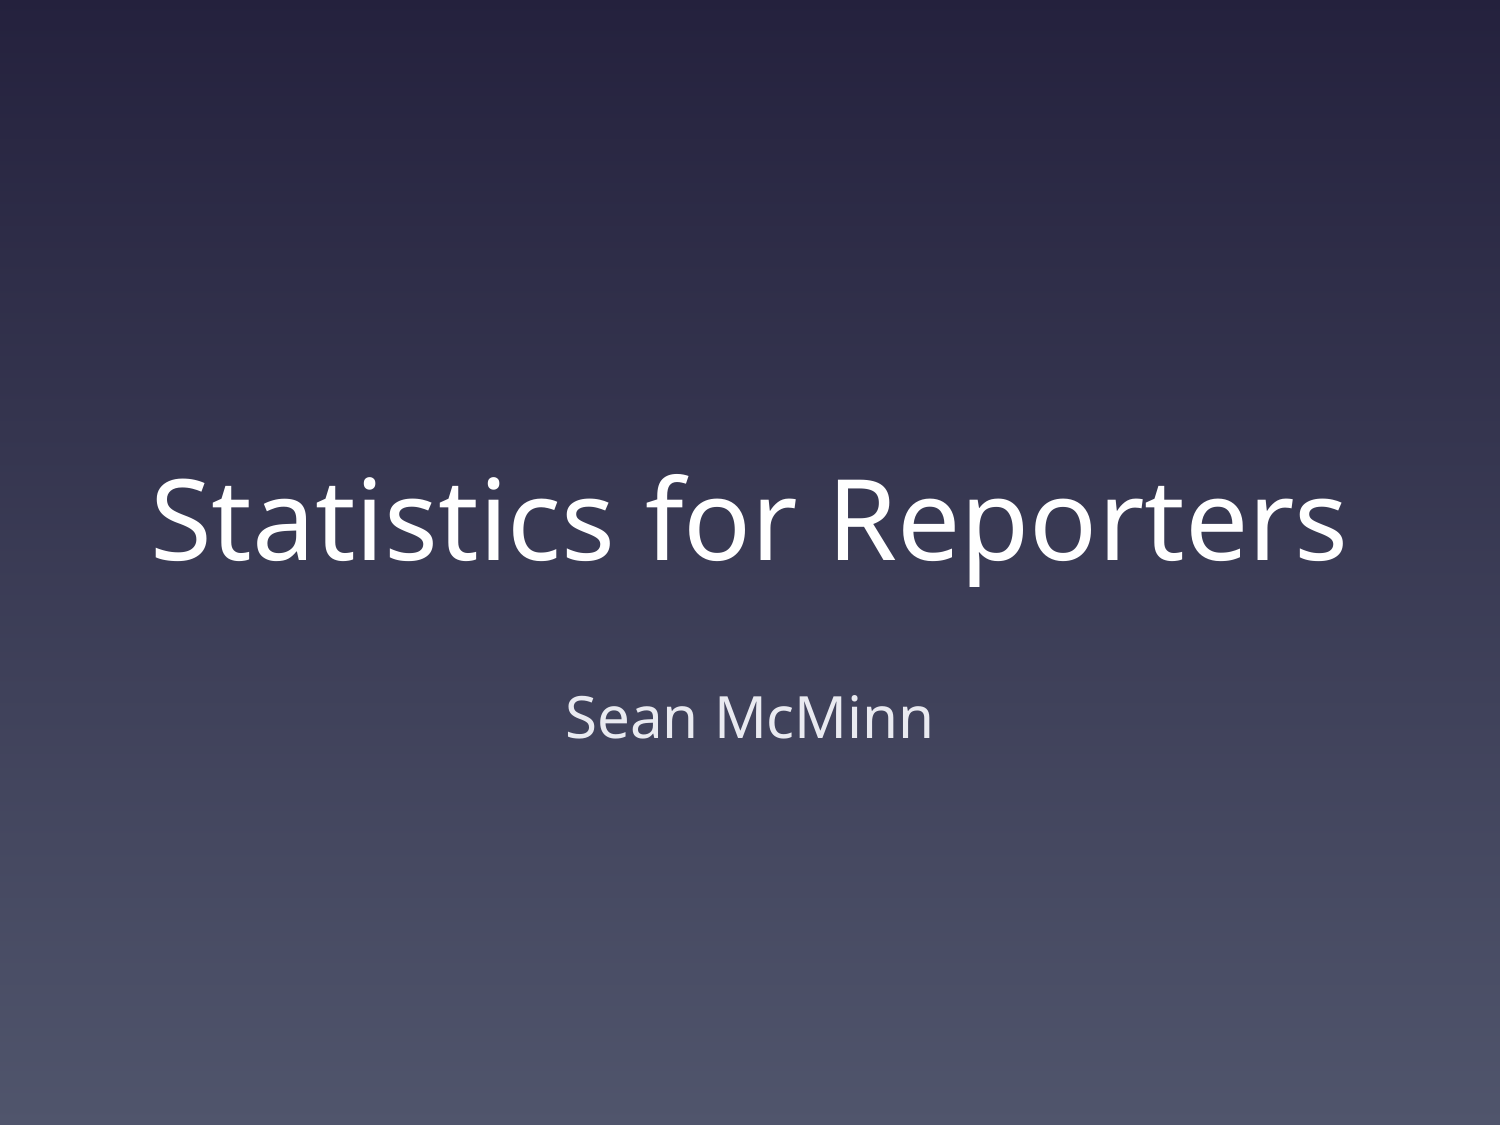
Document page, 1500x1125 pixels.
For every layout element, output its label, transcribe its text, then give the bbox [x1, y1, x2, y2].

subtitle Sean McMinn [62, 637, 1438, 1055]
title Statistics for Reporters [112, 349, 1388, 591]
